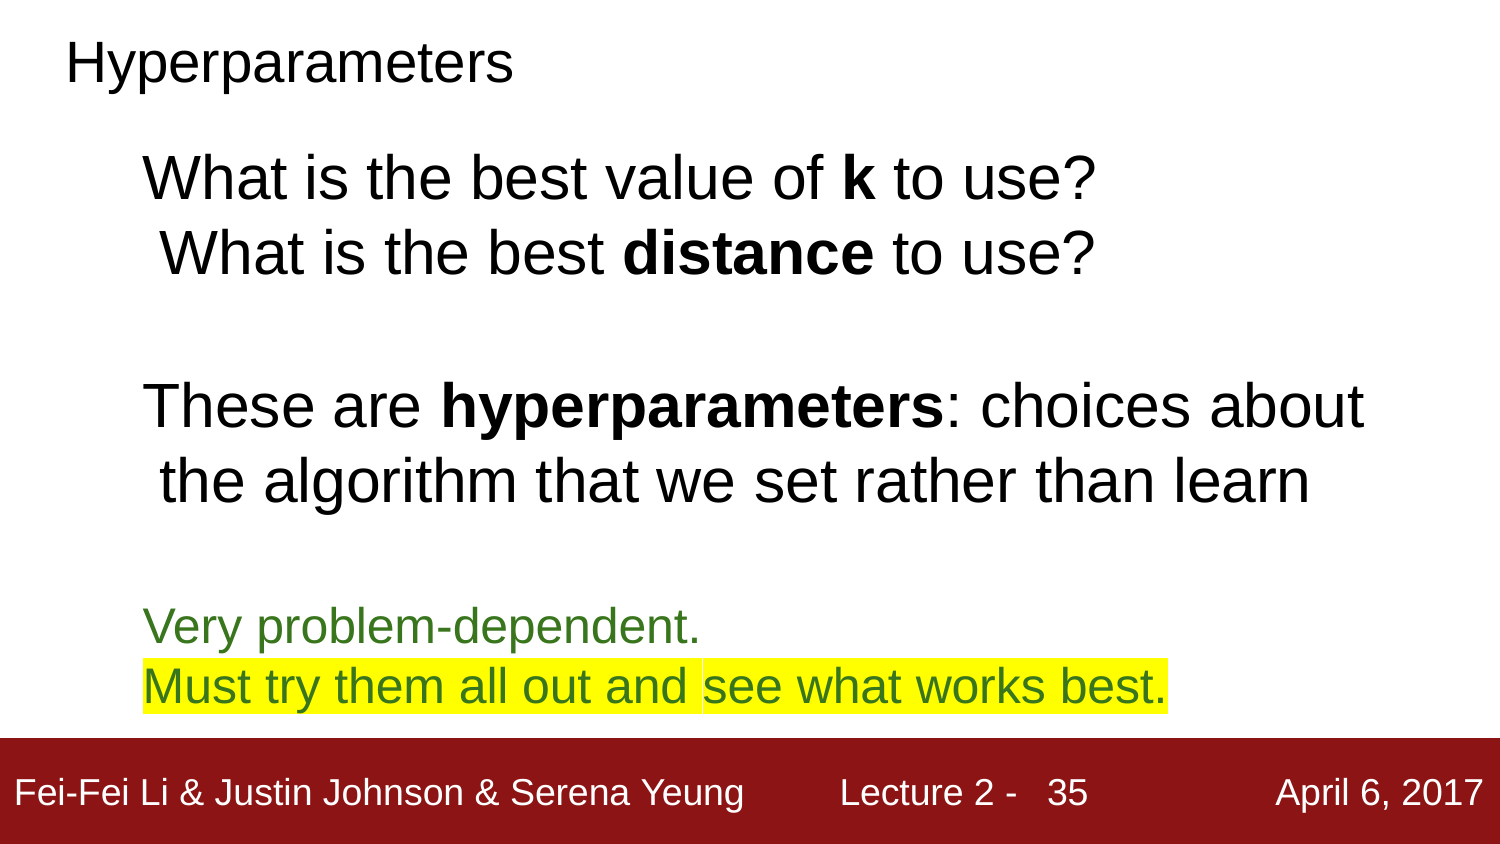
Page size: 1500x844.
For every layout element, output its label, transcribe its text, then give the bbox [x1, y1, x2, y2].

footer April 6, 2017 [1273, 769, 1488, 844]
title Hyperparameters [63, 22, 518, 166]
slide_number 35 [1040, 769, 1096, 844]
list What is the best value of k to use? What is the best distance to use? These are hyperparameters: choices about the algorithm that we set rather than learn Very problem-dependent. Must try them all out and see what works best. [128, 135, 1372, 714]
slide_number Fei-Fei Li & Justin Johnson & Serena Yeung [11, 769, 753, 844]
text_box Lecture 2 - [837, 769, 1021, 814]
